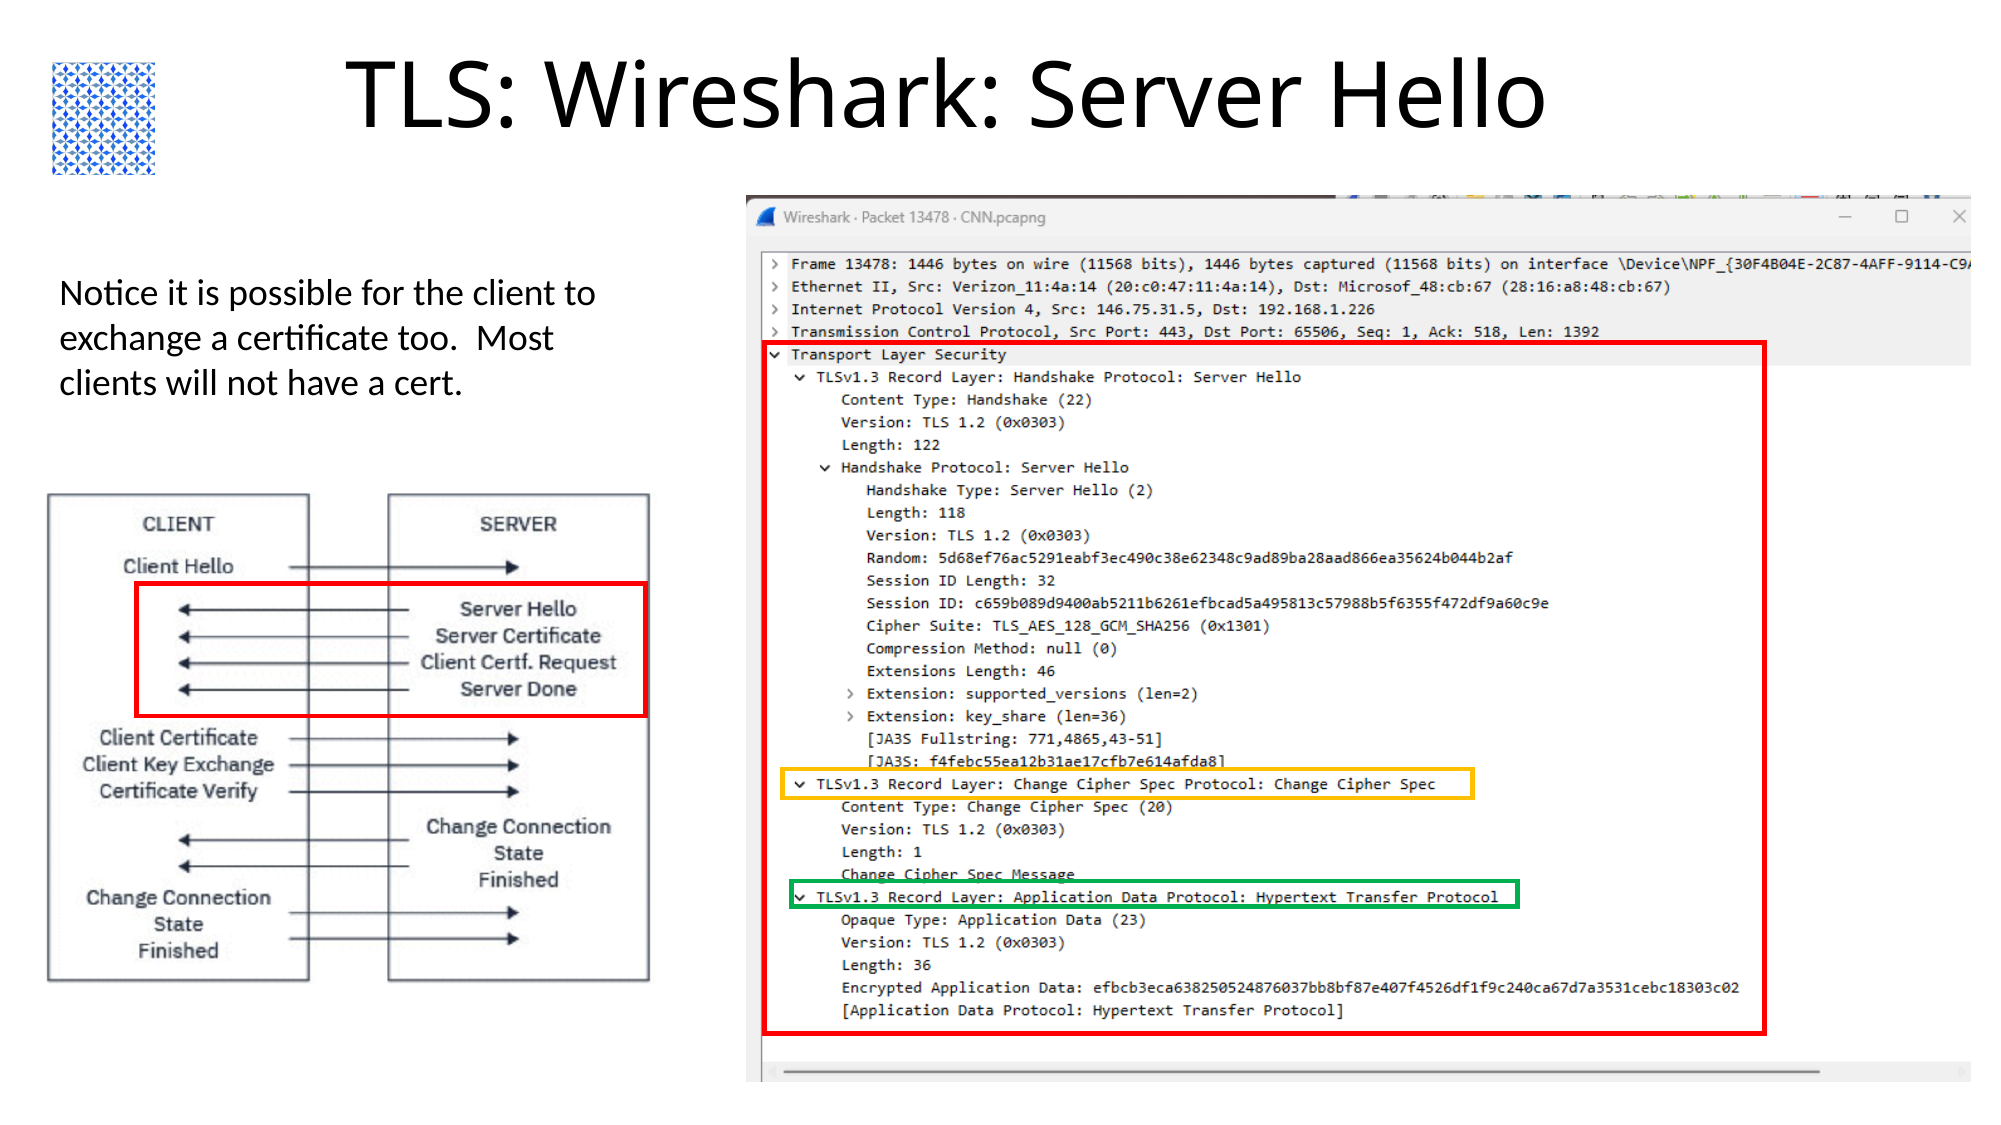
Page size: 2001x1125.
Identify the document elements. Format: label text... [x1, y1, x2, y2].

picture [16, 478, 705, 984]
picture [52, 62, 155, 176]
text_box Notice it is possible for the client to exchange a certificate too. Most clients will not have a cert. [44, 260, 636, 411]
picture [746, 195, 1971, 1082]
title TLS: Wireshark: Server Hello [330, 16, 1863, 180]
